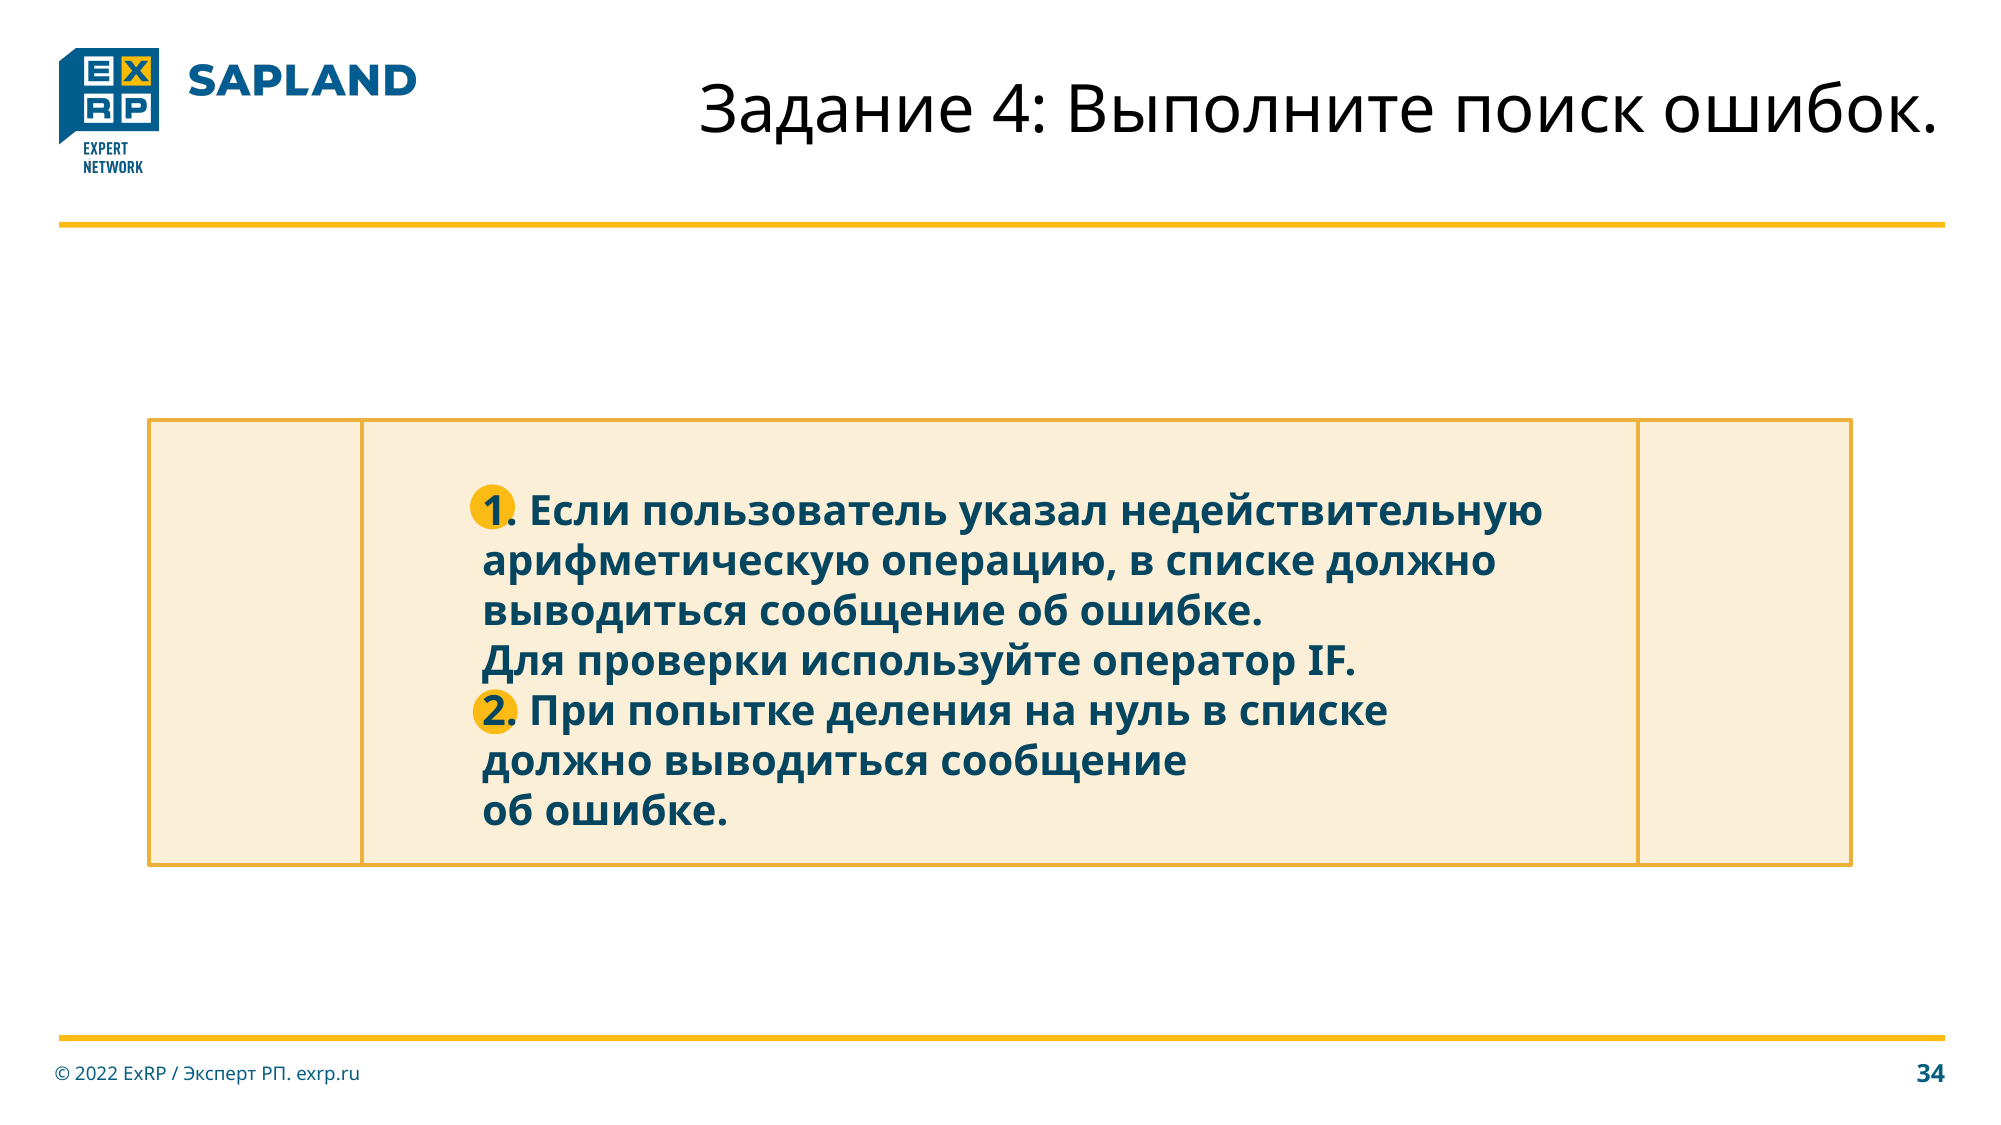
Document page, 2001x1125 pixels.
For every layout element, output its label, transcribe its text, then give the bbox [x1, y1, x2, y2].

text_box 1. Если пользователь указал недействительную арифметическую операцию, в списке должно выводиться сообщение об ошибке. Для проверки используйте оператор IF. 2. При попытке деления на нуль в списке должно выводиться сообщение об ошибке. [467, 476, 1554, 841]
picture [85, 94, 113, 122]
picture [59, 48, 74, 60]
picture [59, 132, 159, 173]
picture [85, 57, 113, 85]
picture [122, 94, 150, 122]
footer © 2022 ExRP / Эксперт РП. exrp.ru [39, 1042, 468, 1103]
picture [122, 57, 150, 85]
picture [189, 64, 416, 96]
picture [104, 163, 108, 173]
text_box [149, 420, 1851, 865]
title Задание 4: Выполните поиск ошибок. [420, 17, 1956, 213]
slide_number 34 [1862, 1044, 1961, 1105]
